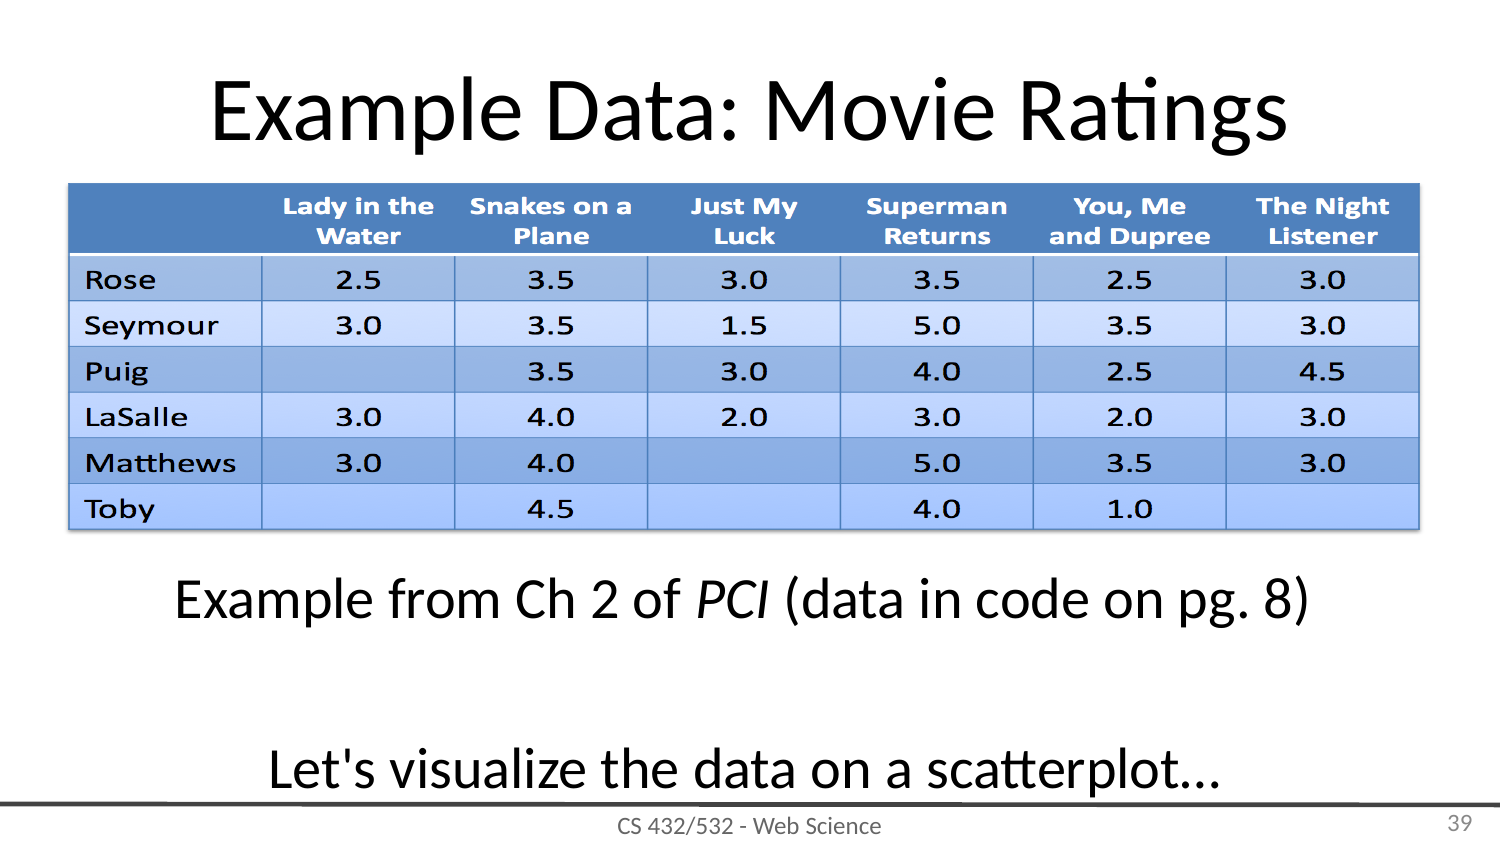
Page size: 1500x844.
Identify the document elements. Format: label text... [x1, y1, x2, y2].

slide_number ‹#› [1137, 798, 1488, 844]
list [57, 174, 1432, 538]
text_box Example from Ch 2 of PCI (data in code on pg. 8) [143, 552, 1357, 617]
text_box Let's visualize the data on a scatterplot… [138, 723, 1351, 787]
title Example Data: Movie Ratings [75, 33, 1425, 172]
